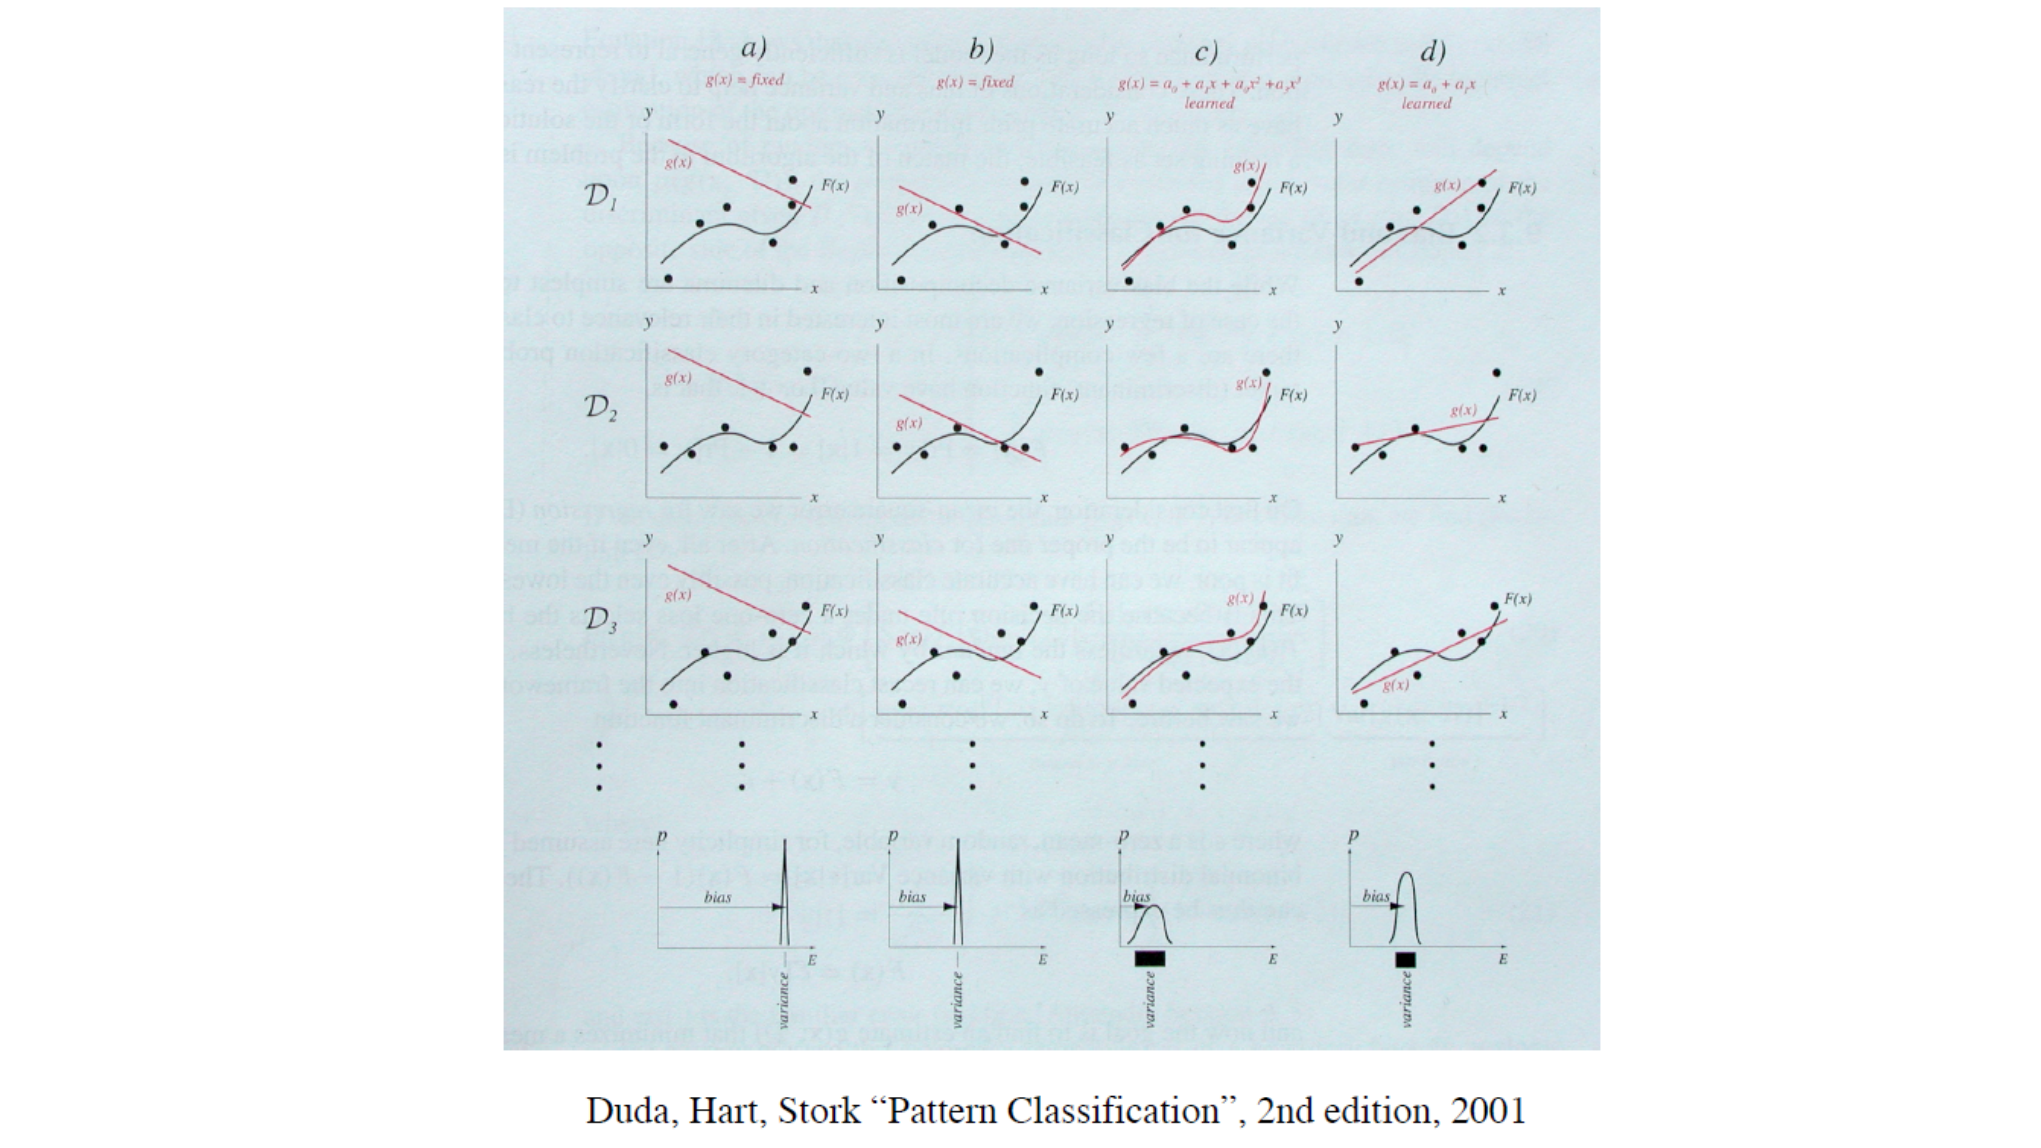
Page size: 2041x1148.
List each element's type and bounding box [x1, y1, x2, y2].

picture [474, 0, 1627, 1148]
